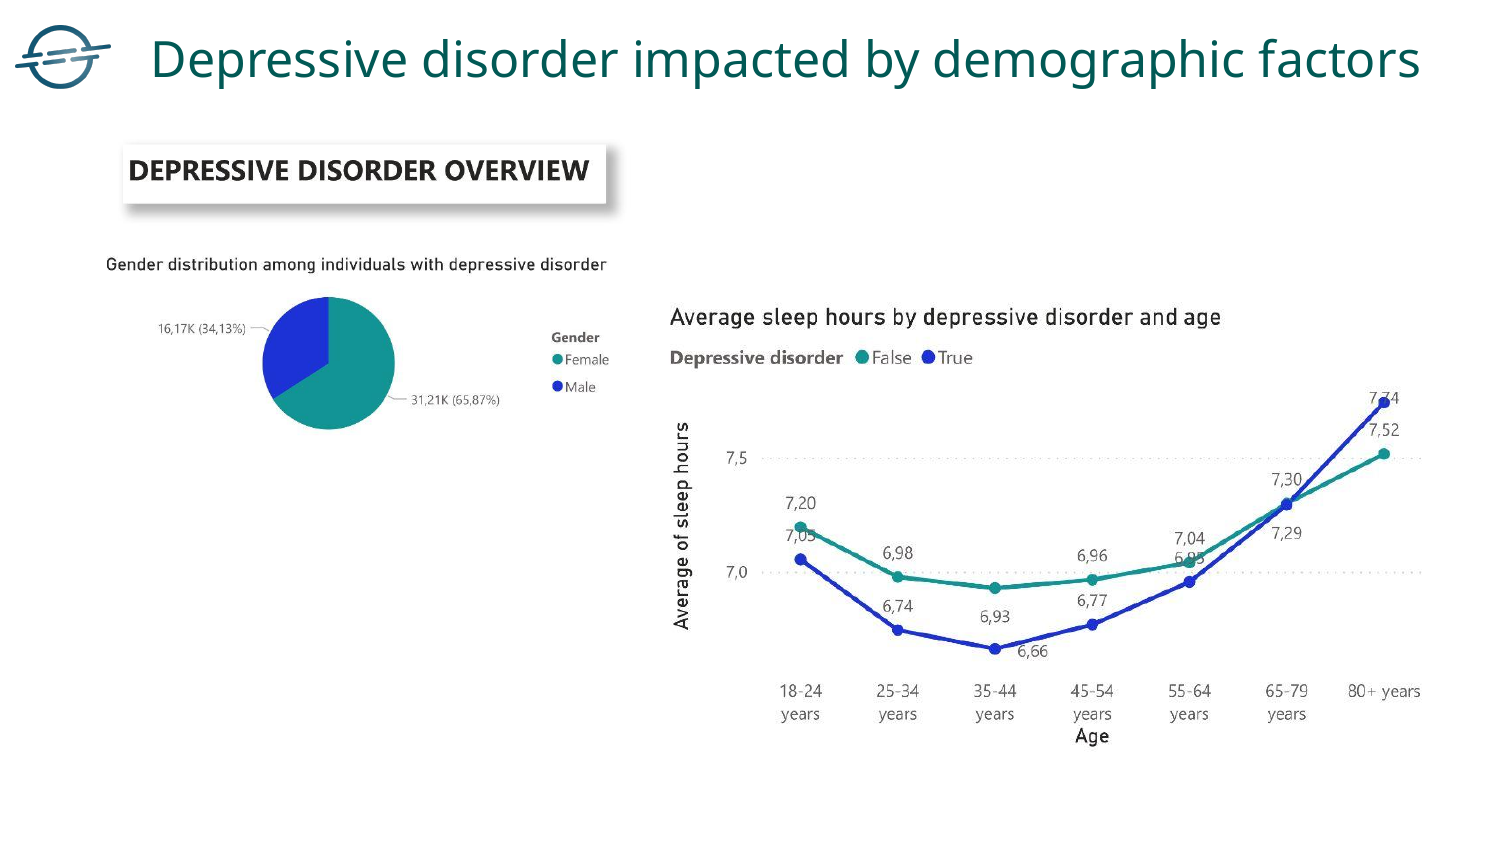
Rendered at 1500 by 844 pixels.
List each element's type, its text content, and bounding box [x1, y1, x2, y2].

picture [655, 271, 1462, 816]
title Depressive disorder impacted by demographic factors [135, 12, 1484, 151]
picture [15, 24, 111, 89]
picture [53, 107, 634, 474]
